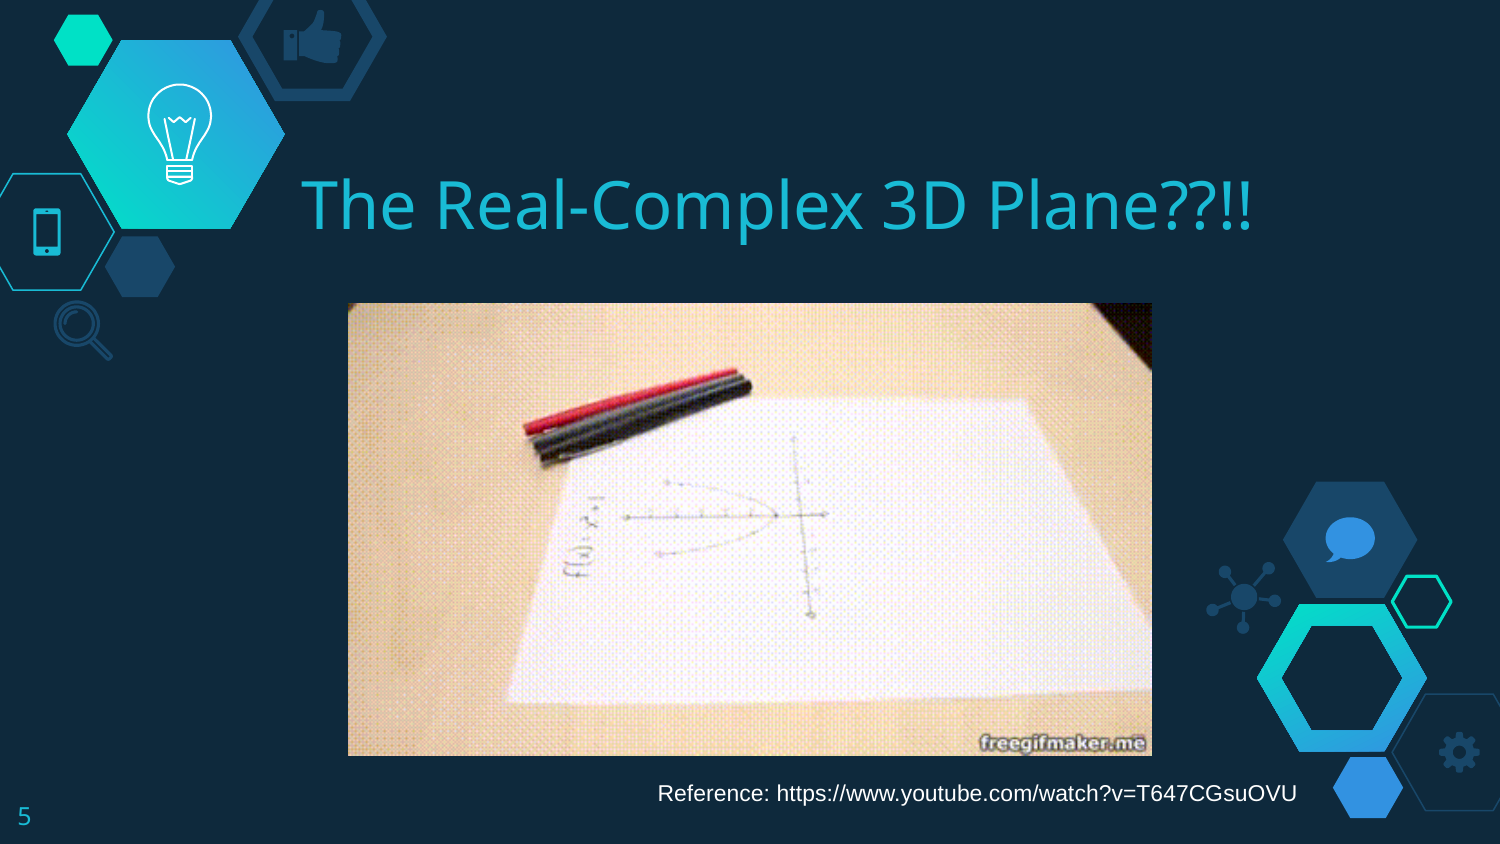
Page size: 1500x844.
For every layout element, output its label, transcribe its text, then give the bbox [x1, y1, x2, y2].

slide_number 5 [2, 785, 93, 844]
text_box Reference: https://www.youtube.com/watch?v=T647CGsuOVU [562, 771, 1313, 814]
picture [348, 303, 1152, 756]
text_box The Real-Complex 3D Plane??!! [274, 152, 1308, 288]
